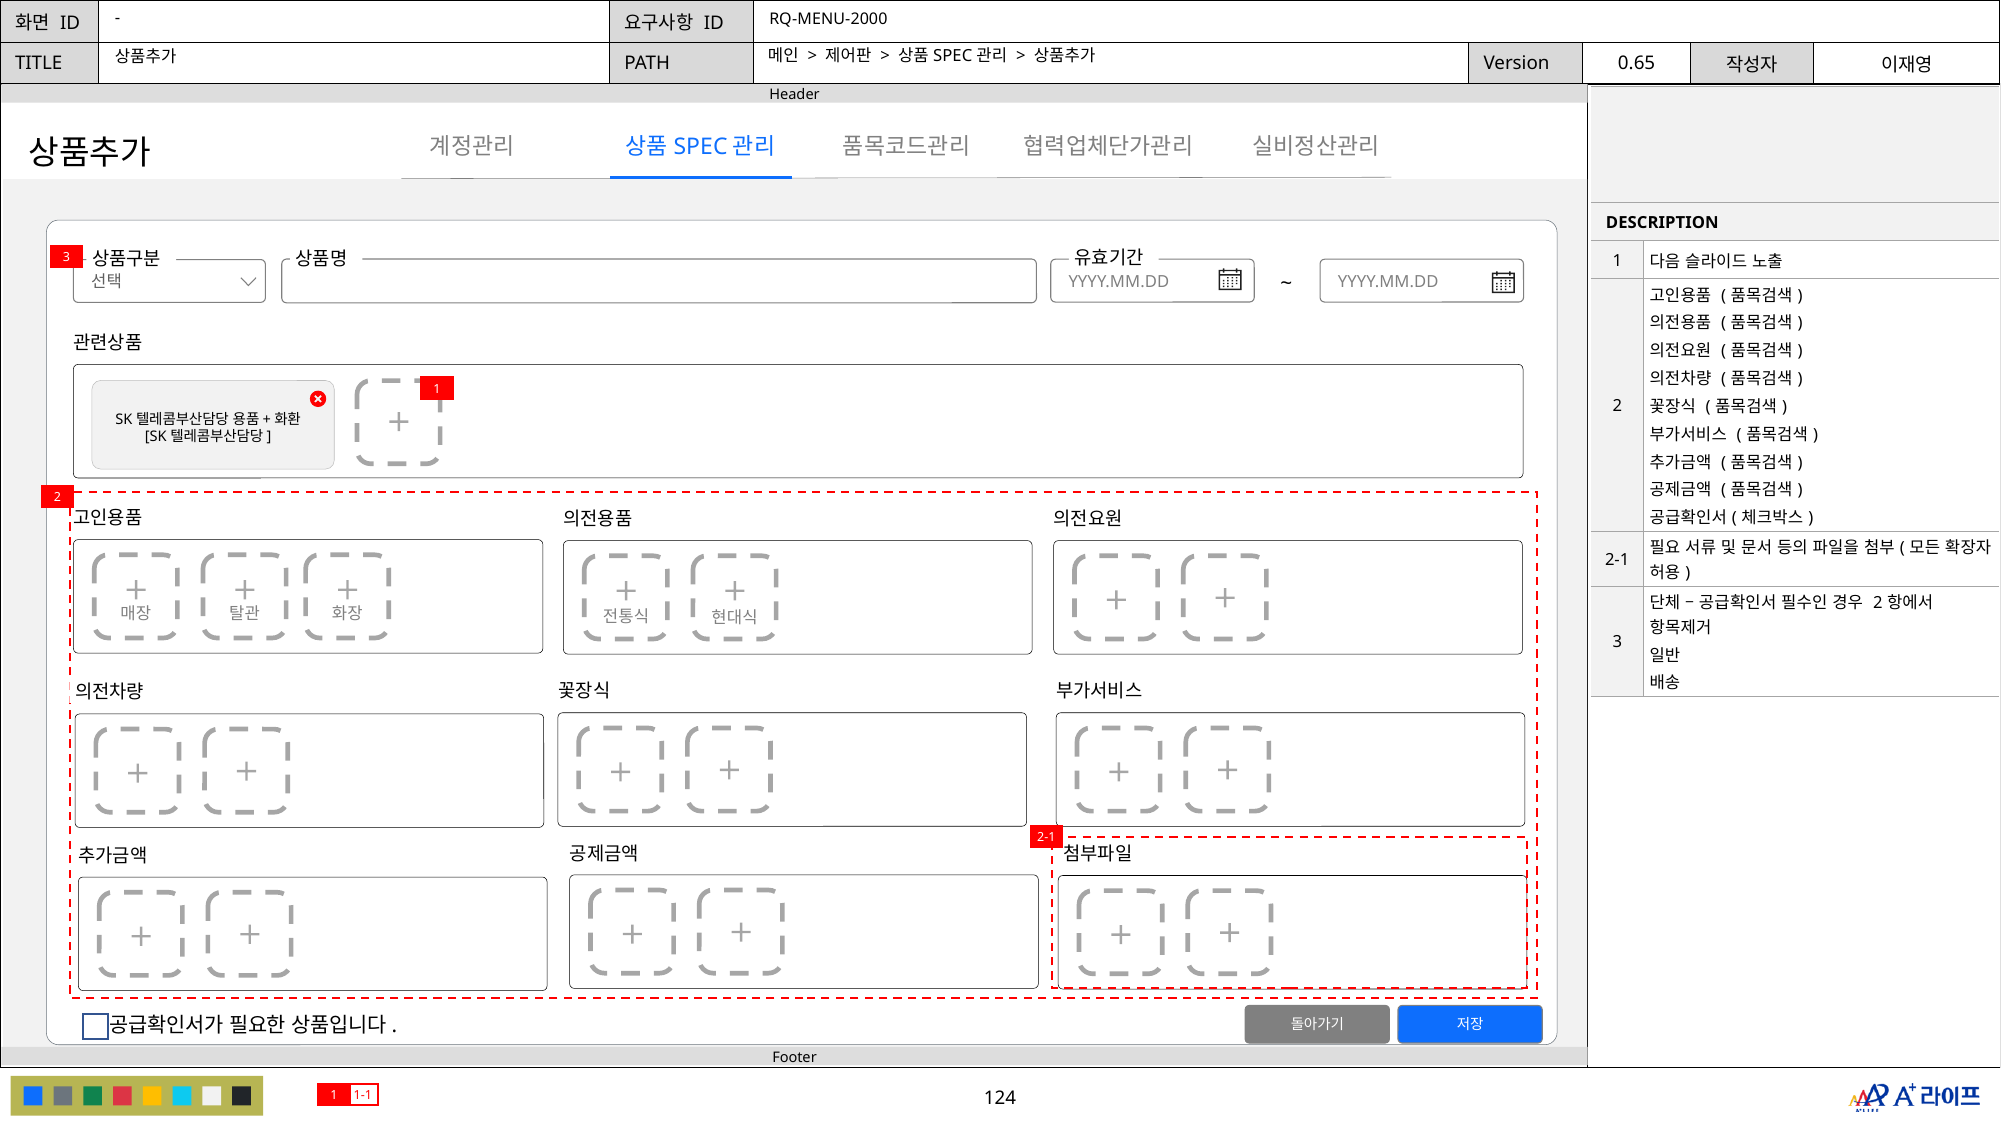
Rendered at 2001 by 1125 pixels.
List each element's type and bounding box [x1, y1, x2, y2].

text_box [1237, 124, 1395, 167]
table_cell [1591, 203, 1999, 240]
picture [1848, 1083, 1980, 1112]
table_cell [1644, 532, 1999, 586]
text_box [1008, 123, 1209, 167]
table_cell [1644, 587, 1999, 696]
table_cell [1644, 279, 1999, 531]
text_box [41, 219, 1559, 1046]
text_box [610, 123, 791, 167]
text_box [99, 41, 607, 72]
text_box [414, 124, 530, 167]
table_cell [1591, 532, 1643, 586]
table_cell [1591, 279, 1643, 531]
text_box [317, 1083, 379, 1106]
table_header [1591, 87, 1999, 202]
text_box [828, 124, 986, 167]
list [753, 39, 1465, 75]
text_box [99, 1, 610, 37]
table_cell [1644, 241, 1999, 278]
table_cell [1591, 587, 1643, 696]
list [754, 1, 1999, 37]
text_box [14, 124, 166, 179]
table_cell [1591, 241, 1643, 278]
